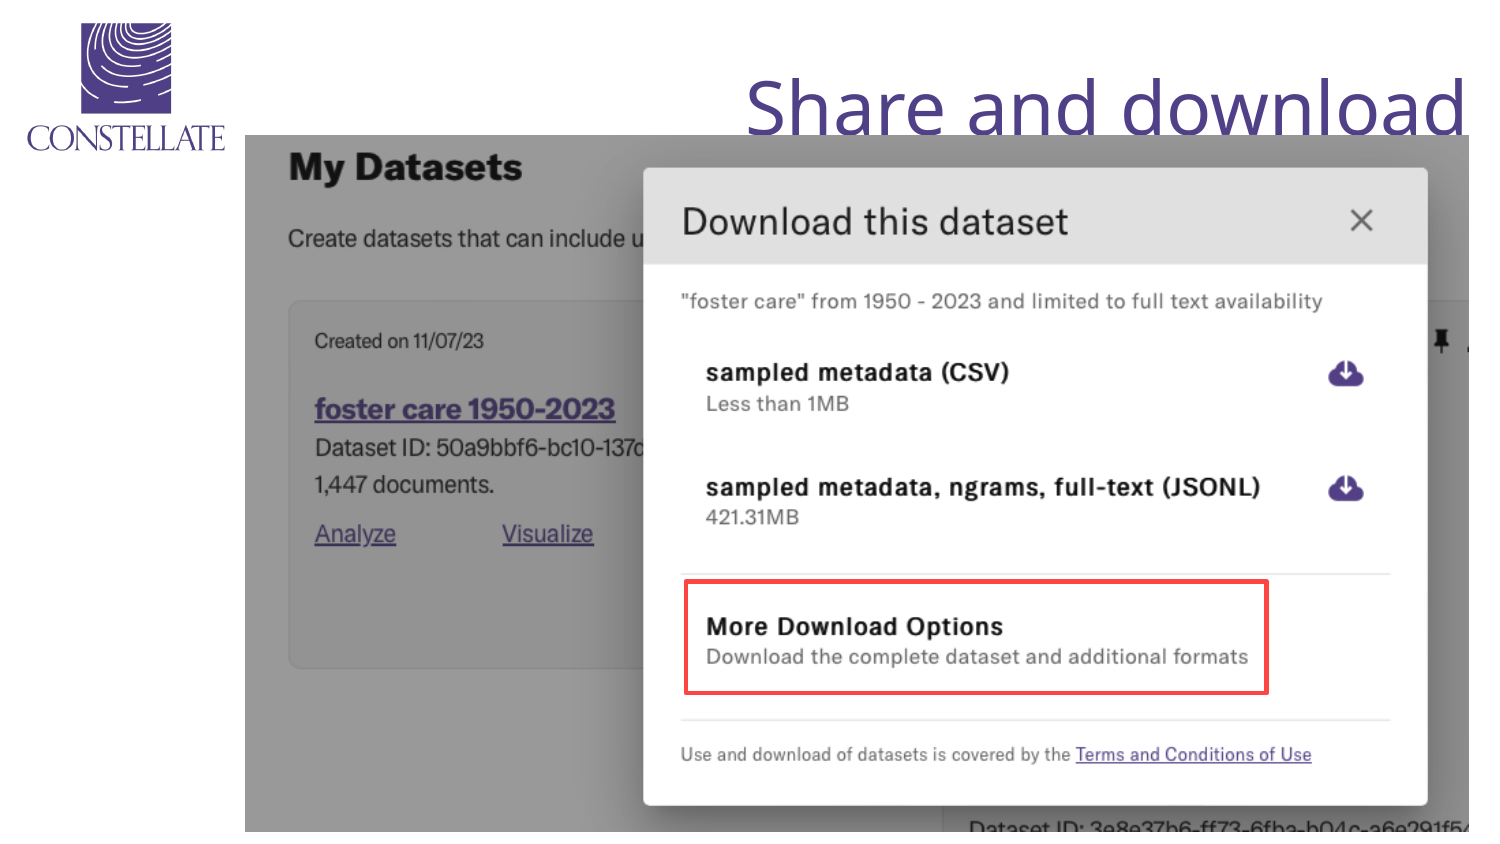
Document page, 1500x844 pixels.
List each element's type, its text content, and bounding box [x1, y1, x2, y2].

picture [25, 21, 228, 153]
text_box Share and download [730, 0, 1493, 89]
picture [245, 135, 1470, 832]
